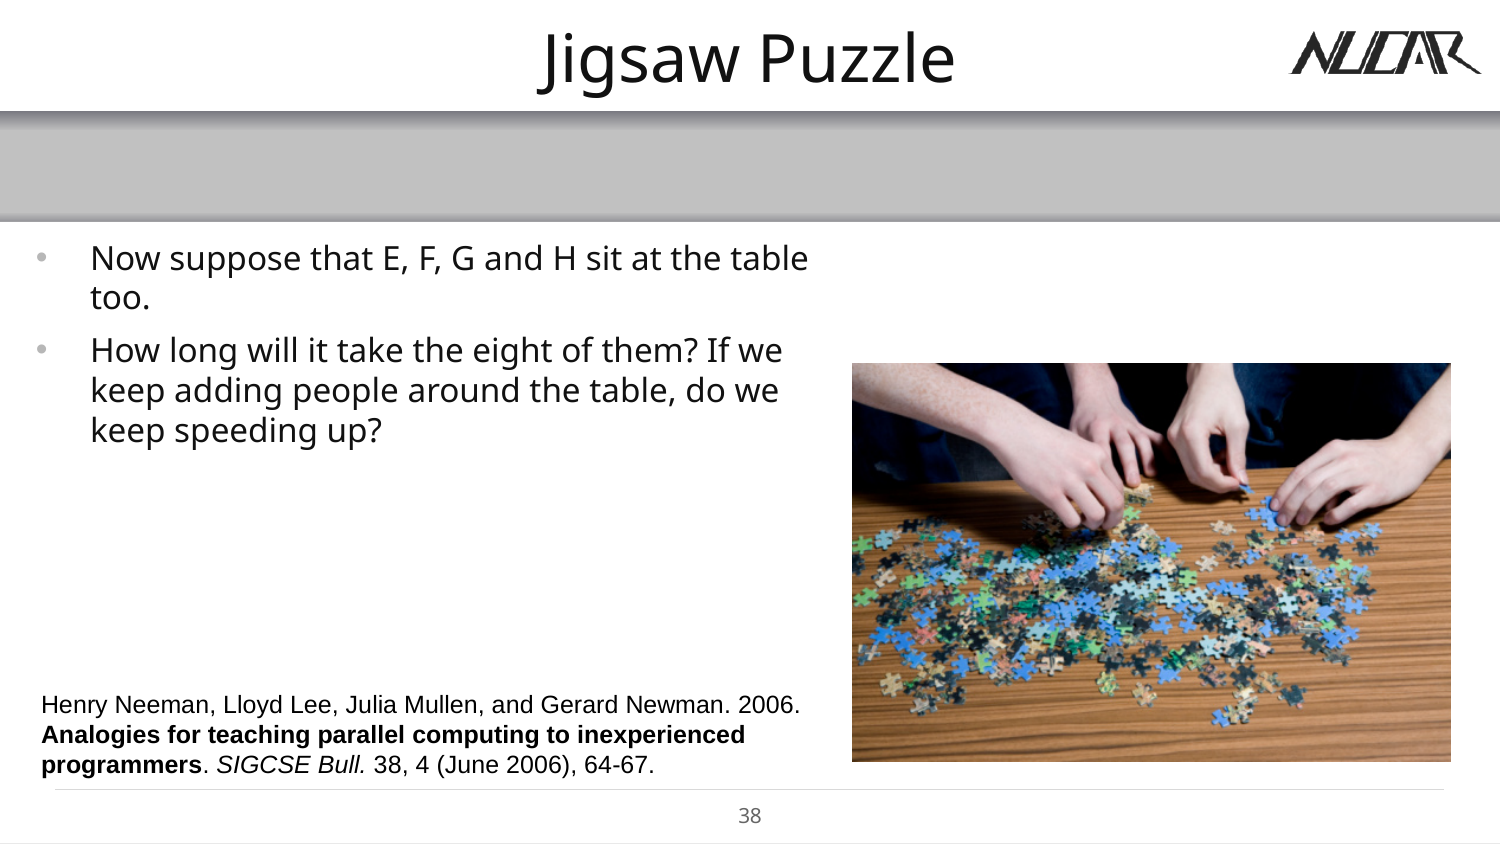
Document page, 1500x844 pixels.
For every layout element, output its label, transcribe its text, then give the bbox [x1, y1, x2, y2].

slide_number 38 [97, 789, 1403, 844]
list Now suppose that E, F, G and H sit at the table too. How long will it take the eight of them? If we keep adding people around the table, do we keep speeding up? [0, 221, 853, 735]
text_box Henry Neeman, Lloyd Lee, Julia Mullen, and Gerard Newman. 2006. Analogies for teaching parallel computing to inexperienced programmers. SIGCSE Bull. 38, 4 (June 2006), 64-67. [26, 681, 827, 786]
picture [852, 363, 1451, 763]
title Jigsaw Puzzle [97, 0, 1403, 111]
